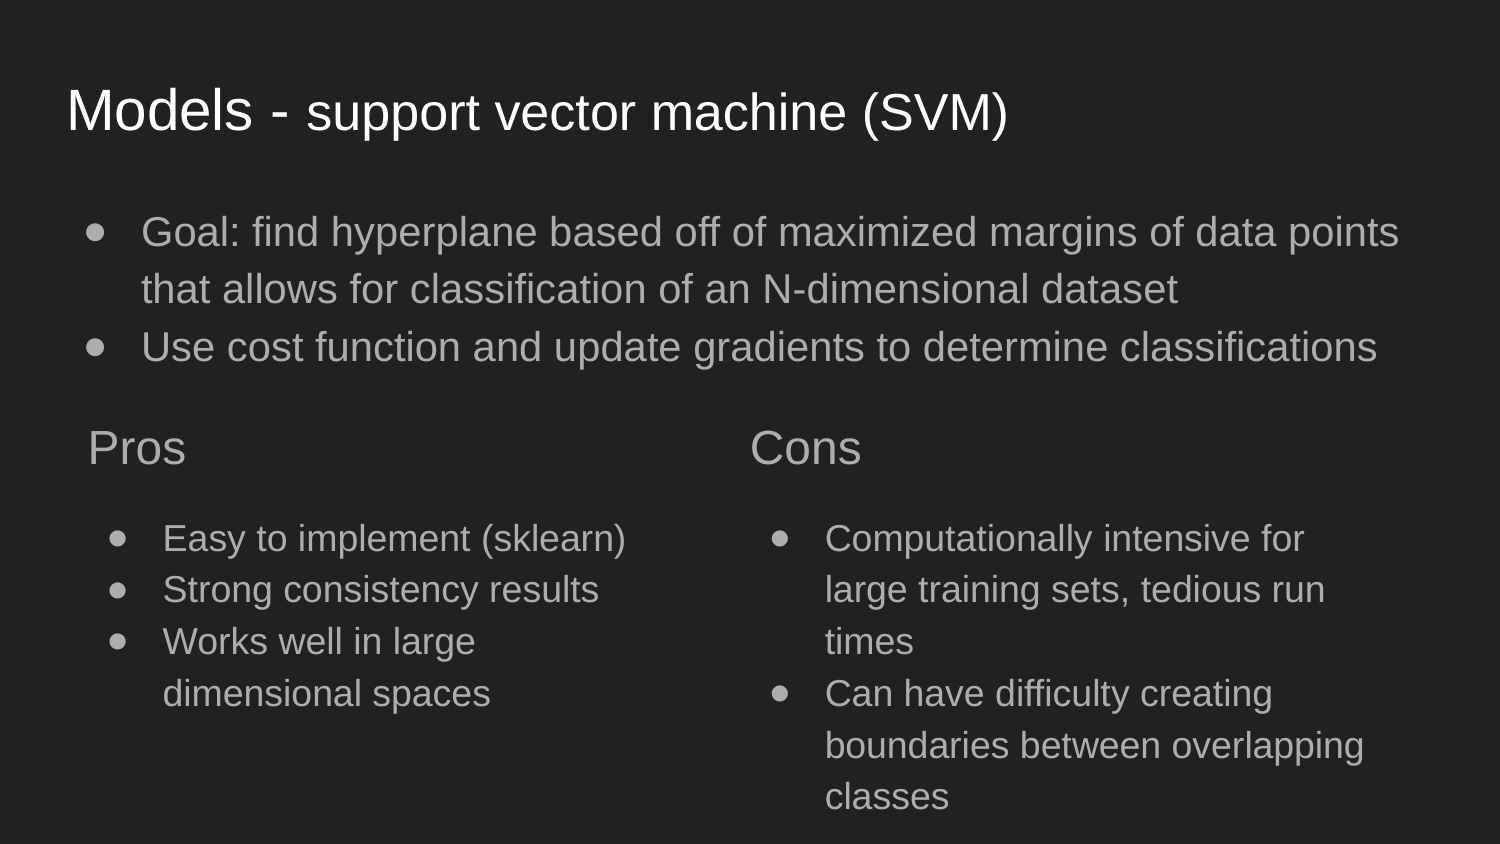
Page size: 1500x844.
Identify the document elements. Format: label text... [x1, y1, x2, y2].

list Pros Easy to implement (sklearn) Strong consistency results Works well in large dimensional spaces [72, 409, 700, 810]
title Models - support vector machine (SVM) [51, 57, 1449, 152]
list Goal: find hyperplane based off of maximized margins of data points that allows for classification of an N-dimensional dataset Use cost function and update gradients to determine classifications [51, 182, 1449, 409]
list Cons Computationally intensive for large training sets, tedious run times Can have difficulty creating boundaries between overlapping classes [734, 409, 1414, 810]
